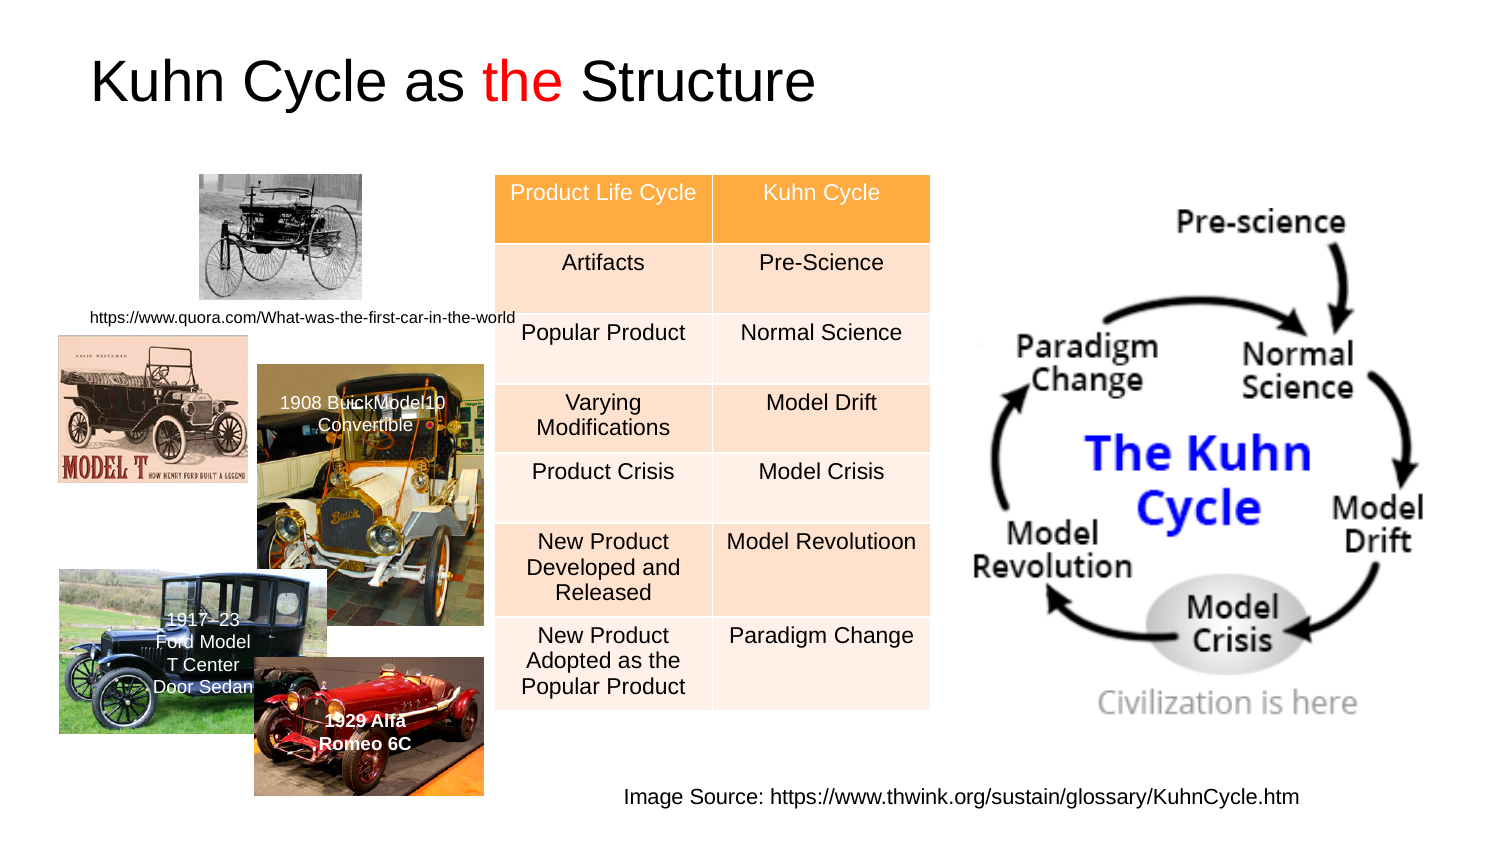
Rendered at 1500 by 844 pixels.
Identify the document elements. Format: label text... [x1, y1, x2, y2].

table_cell Paradigm Change [713, 618, 930, 710]
title Kuhn Cycle as the Structure [75, 33, 1425, 175]
table_cell Varying Modifications [495, 385, 712, 452]
picture [59, 363, 484, 796]
table_cell Popular Product [495, 315, 712, 383]
table_cell Pre-Science [713, 245, 930, 313]
picture [58, 335, 248, 483]
table_cell Model Crisis [713, 454, 930, 522]
table_header Product Life Cycle [495, 175, 712, 243]
table_cell Artifacts [495, 245, 712, 313]
text_box Image Source: https://www.thwink.org/sustain/glossary/KuhnCycle.htm [608, 775, 1316, 817]
picture [969, 208, 1426, 731]
table_cell New Product Developed and Released [495, 524, 712, 616]
table_cell Model Revolutioon [713, 524, 930, 616]
picture [199, 174, 362, 300]
text_box https://www.quora.com/What-was-the-first-car-in-the-world [75, 299, 531, 334]
table_header Kuhn Cycle [713, 175, 930, 243]
table_cell New Product Adopted as the Popular Product [495, 618, 712, 710]
table_cell Product Crisis [495, 454, 712, 522]
table_cell Normal Science [713, 315, 930, 383]
table_cell Model Drift [713, 385, 930, 452]
